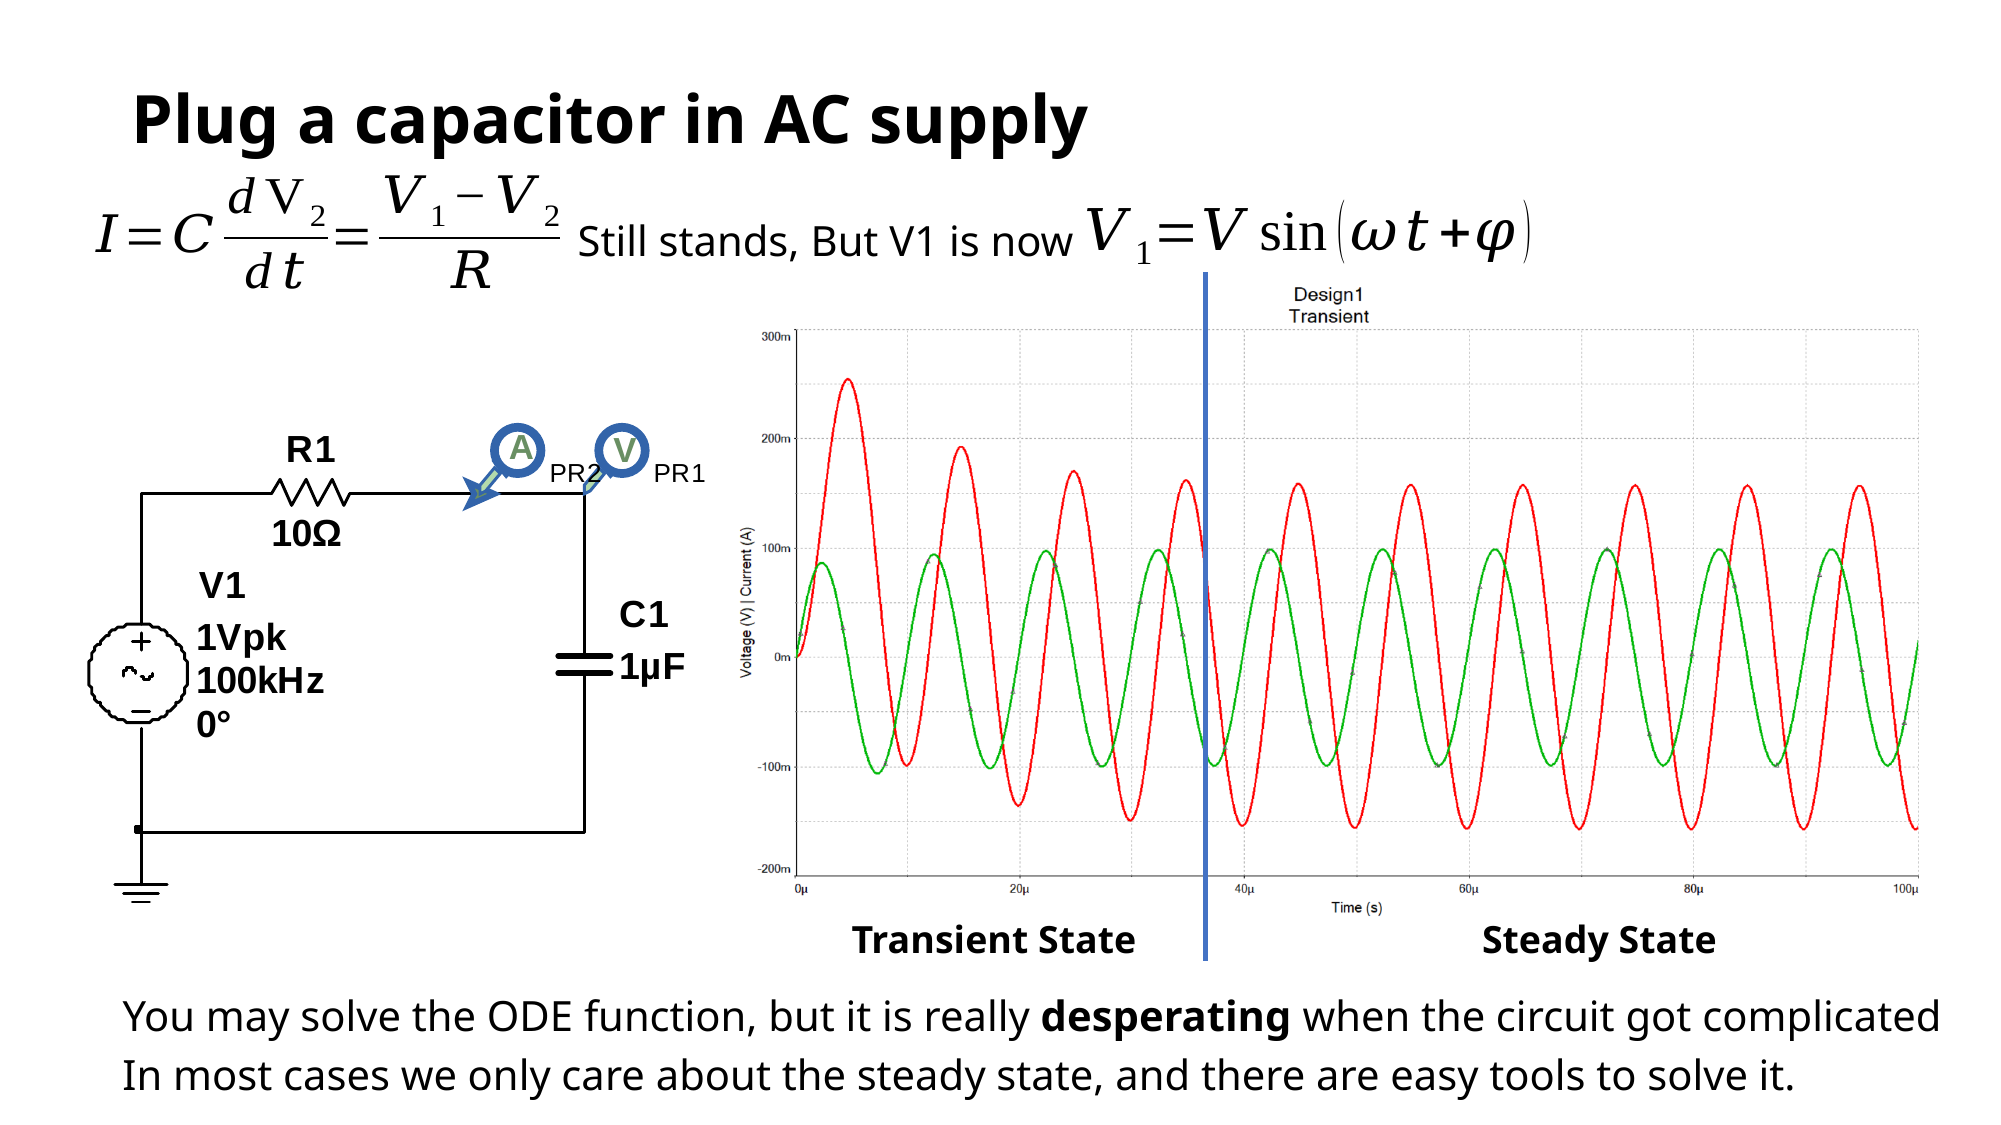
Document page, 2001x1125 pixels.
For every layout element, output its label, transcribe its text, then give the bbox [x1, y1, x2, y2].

text_box Steady State [1467, 918, 1742, 968]
text_box You may solve the ODE function, but it is really desperating when the circuit got complicated [107, 982, 1957, 1048]
picture [737, 284, 1205, 918]
text_box Transient State [836, 918, 1162, 968]
text_box Plug a capacitor in AC supply [117, 69, 1105, 164]
picture [1206, 284, 1919, 918]
picture [82, 389, 718, 940]
text_box In most cases we only care about the steady state, and there are easy tools to solve it. [107, 1041, 1812, 1107]
text_box Still stands, But V1 is now [563, 207, 1089, 273]
